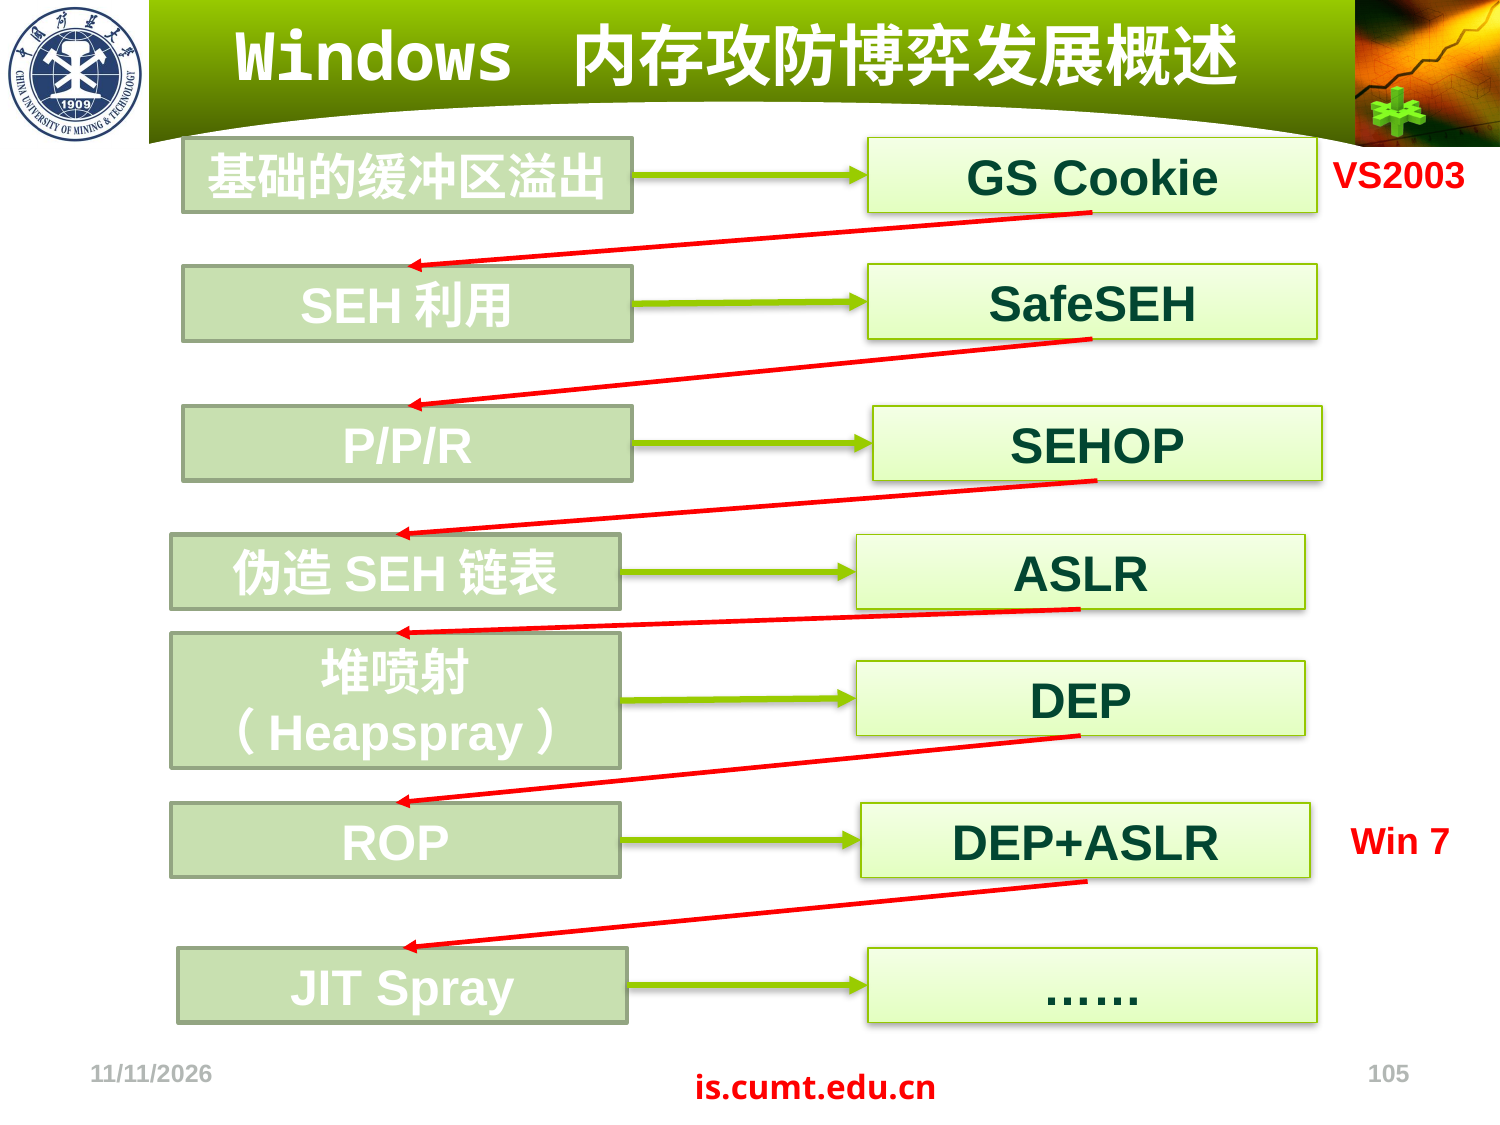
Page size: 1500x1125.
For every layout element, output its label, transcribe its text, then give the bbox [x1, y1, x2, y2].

text_box SEHOP [872, 405, 1323, 481]
text_box JIT Spray [176, 946, 629, 1025]
title Windows 内存攻防博弈发展概述 [50, 7, 1425, 100]
text_box 堆喷射（Heapspray） [169, 631, 622, 770]
text_box SafeSEH [867, 263, 1318, 340]
picture [0, 0, 149, 149]
text_box SEH利用 [181, 264, 634, 343]
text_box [407, 339, 1093, 406]
slide_number 105 [1074, 1042, 1425, 1103]
text_box ASLR [856, 534, 1306, 610]
footer is.cumt.edu.cn [584, 1058, 1048, 1114]
text_box DEP [856, 660, 1306, 736]
text_box GS Cookie [867, 137, 1318, 213]
text_box 基础的缓冲区溢出 [181, 136, 634, 214]
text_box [407, 212, 1093, 267]
text_box ROP [169, 801, 622, 879]
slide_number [75, 1042, 425, 1103]
text_box DEP+ASLR [860, 802, 1311, 878]
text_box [395, 609, 1081, 633]
text_box 伪造SEH链表 [169, 532, 622, 611]
text_box Win 7 [1335, 809, 1466, 870]
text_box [395, 480, 1098, 535]
text_box …… [867, 947, 1318, 1023]
picture [1355, 0, 1500, 147]
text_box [402, 881, 1088, 948]
text_box VS2003 [1317, 143, 1481, 204]
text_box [395, 735, 1081, 803]
text_box P/P/R [181, 404, 634, 483]
